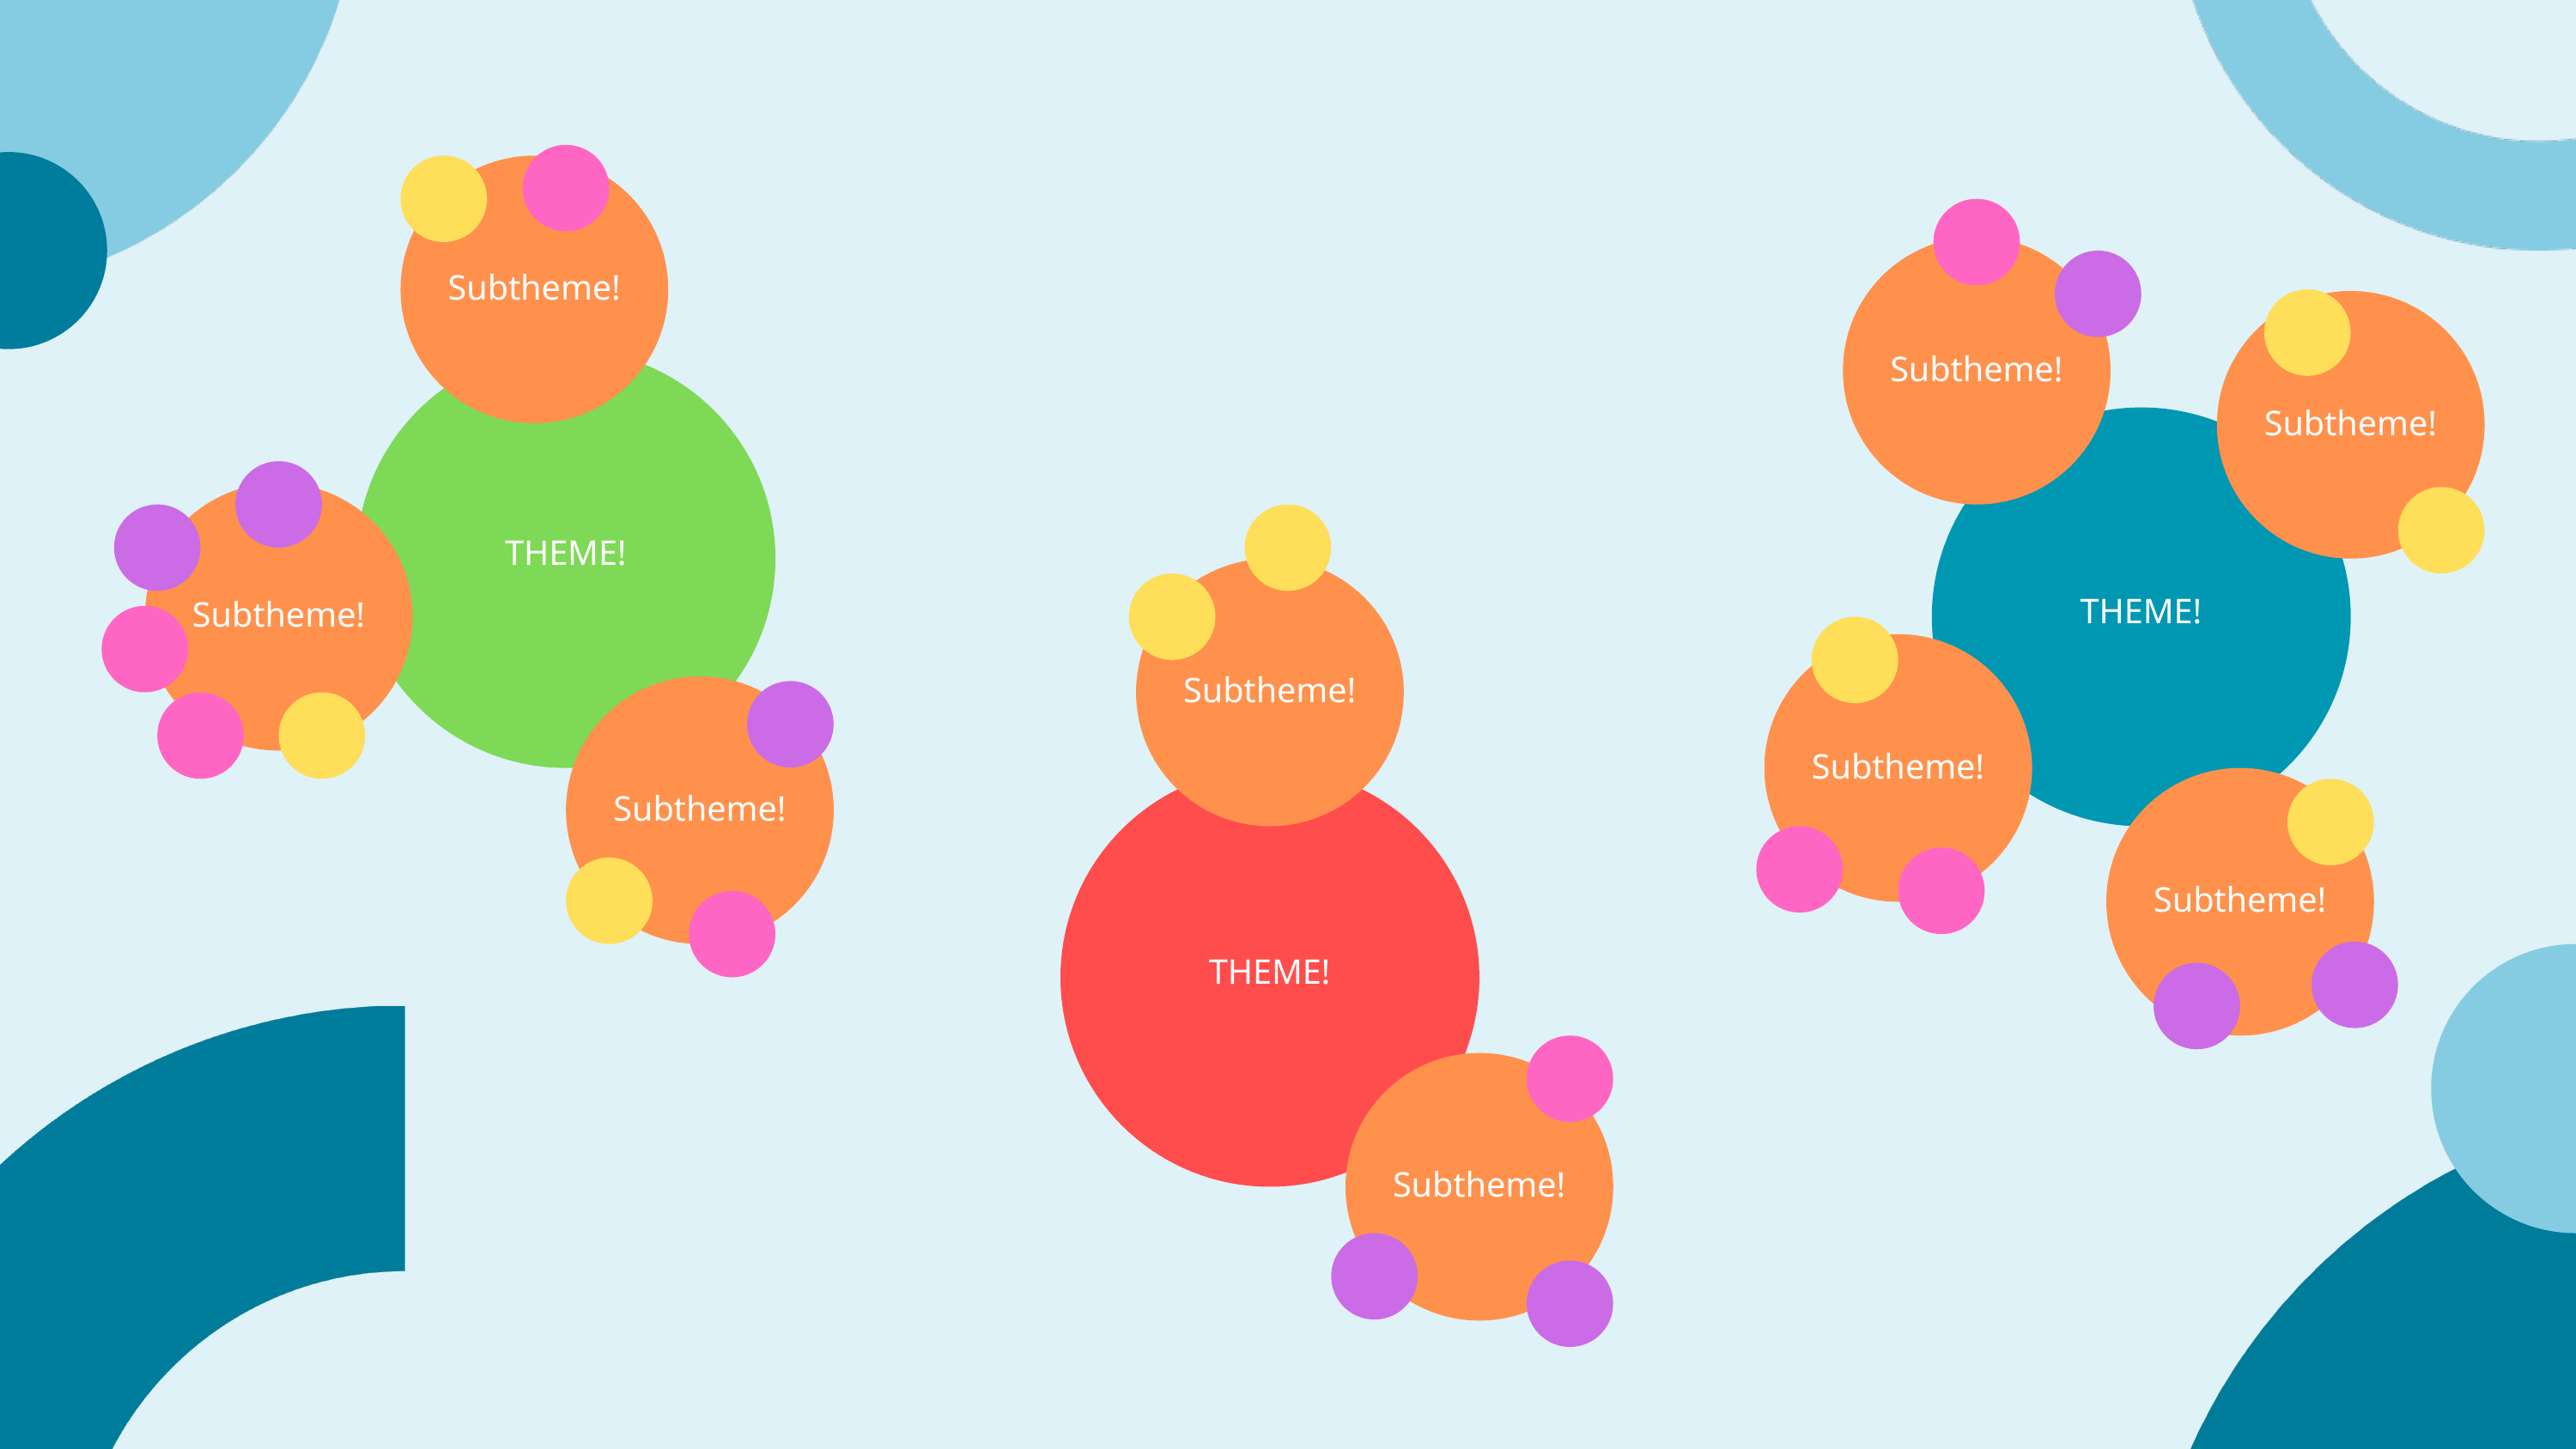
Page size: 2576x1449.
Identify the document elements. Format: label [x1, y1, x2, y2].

text_box [0, 1006, 405, 1449]
text_box [688, 890, 776, 978]
text_box [1756, 826, 1844, 913]
text_box [1526, 1260, 1613, 1348]
text_box [1526, 1035, 1613, 1123]
text_box [0, 0, 357, 290]
text_box [1345, 1052, 1613, 1321]
text_box [1898, 847, 1985, 935]
text_box [2105, 767, 2374, 1036]
text_box [565, 676, 835, 944]
text_box [144, 482, 413, 751]
text_box [2153, 962, 2241, 1050]
text_box [746, 681, 835, 768]
text_box [1060, 767, 1480, 1187]
text_box [522, 144, 610, 232]
text_box [1128, 573, 1216, 661]
text_box [2287, 778, 2374, 866]
text_box [1331, 1233, 1419, 1320]
text_box [2175, 0, 2576, 251]
text_box [278, 692, 366, 779]
text_box [2216, 290, 2485, 559]
text_box [1931, 407, 2351, 827]
text_box [2397, 487, 2485, 574]
text_box [2141, 1104, 2576, 1449]
text_box [400, 155, 488, 243]
text_box [2311, 941, 2398, 1028]
text_box [565, 857, 653, 944]
text_box [1933, 198, 2020, 286]
text_box [1764, 634, 2032, 902]
text_box [156, 692, 245, 779]
text_box [1842, 236, 2111, 505]
text_box [2054, 250, 2142, 337]
text_box [400, 155, 669, 424]
text_box [0, 151, 107, 349]
text_box [1811, 616, 1899, 704]
text_box [355, 349, 776, 768]
text_box [2263, 288, 2351, 377]
text_box [2431, 943, 2576, 1234]
text_box [1244, 504, 1332, 591]
text_box [234, 460, 323, 549]
text_box [101, 605, 189, 693]
text_box [1135, 558, 1405, 827]
text_box [113, 504, 201, 591]
